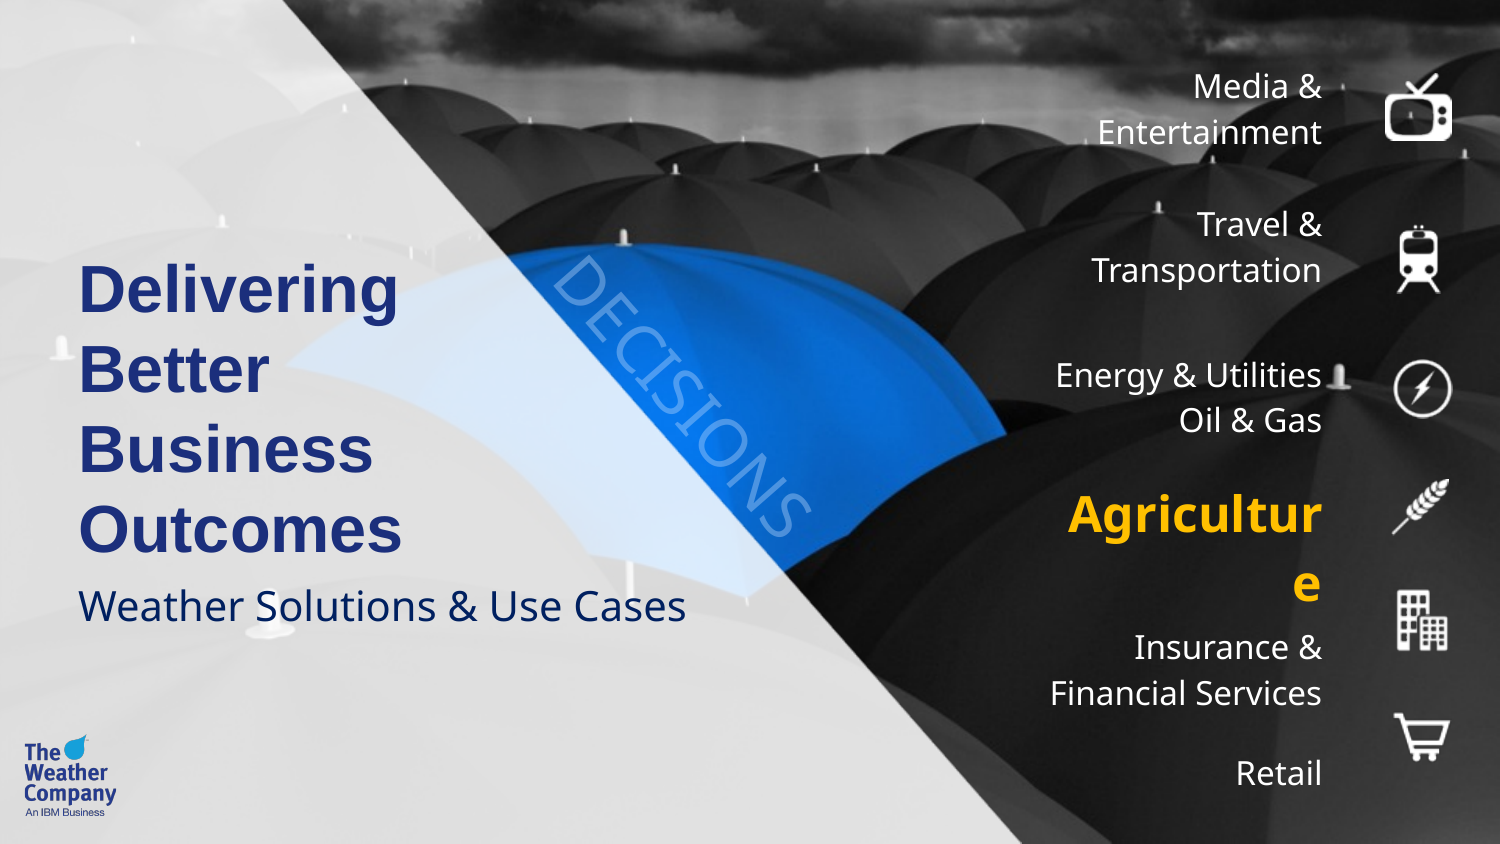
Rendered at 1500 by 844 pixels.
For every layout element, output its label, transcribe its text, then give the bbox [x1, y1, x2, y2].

table_cell Insurance & Financial Services [1025, 607, 1337, 732]
table_cell Agriculture [1025, 472, 1337, 607]
text_box DECISIONS [524, 221, 846, 570]
picture [0, 0, 1500, 844]
table_cell Travel & Transportation [1025, 171, 1337, 322]
table_header Media & Entertainment [1025, 46, 1337, 171]
text_box Weather Solutions & Use Cases [63, 572, 740, 638]
table_cell Retail [1025, 732, 1337, 813]
table_cell Energy & Utilities Oil & Gas [1025, 322, 1337, 472]
text_box Delivering Better Business Outcomes [63, 238, 563, 572]
